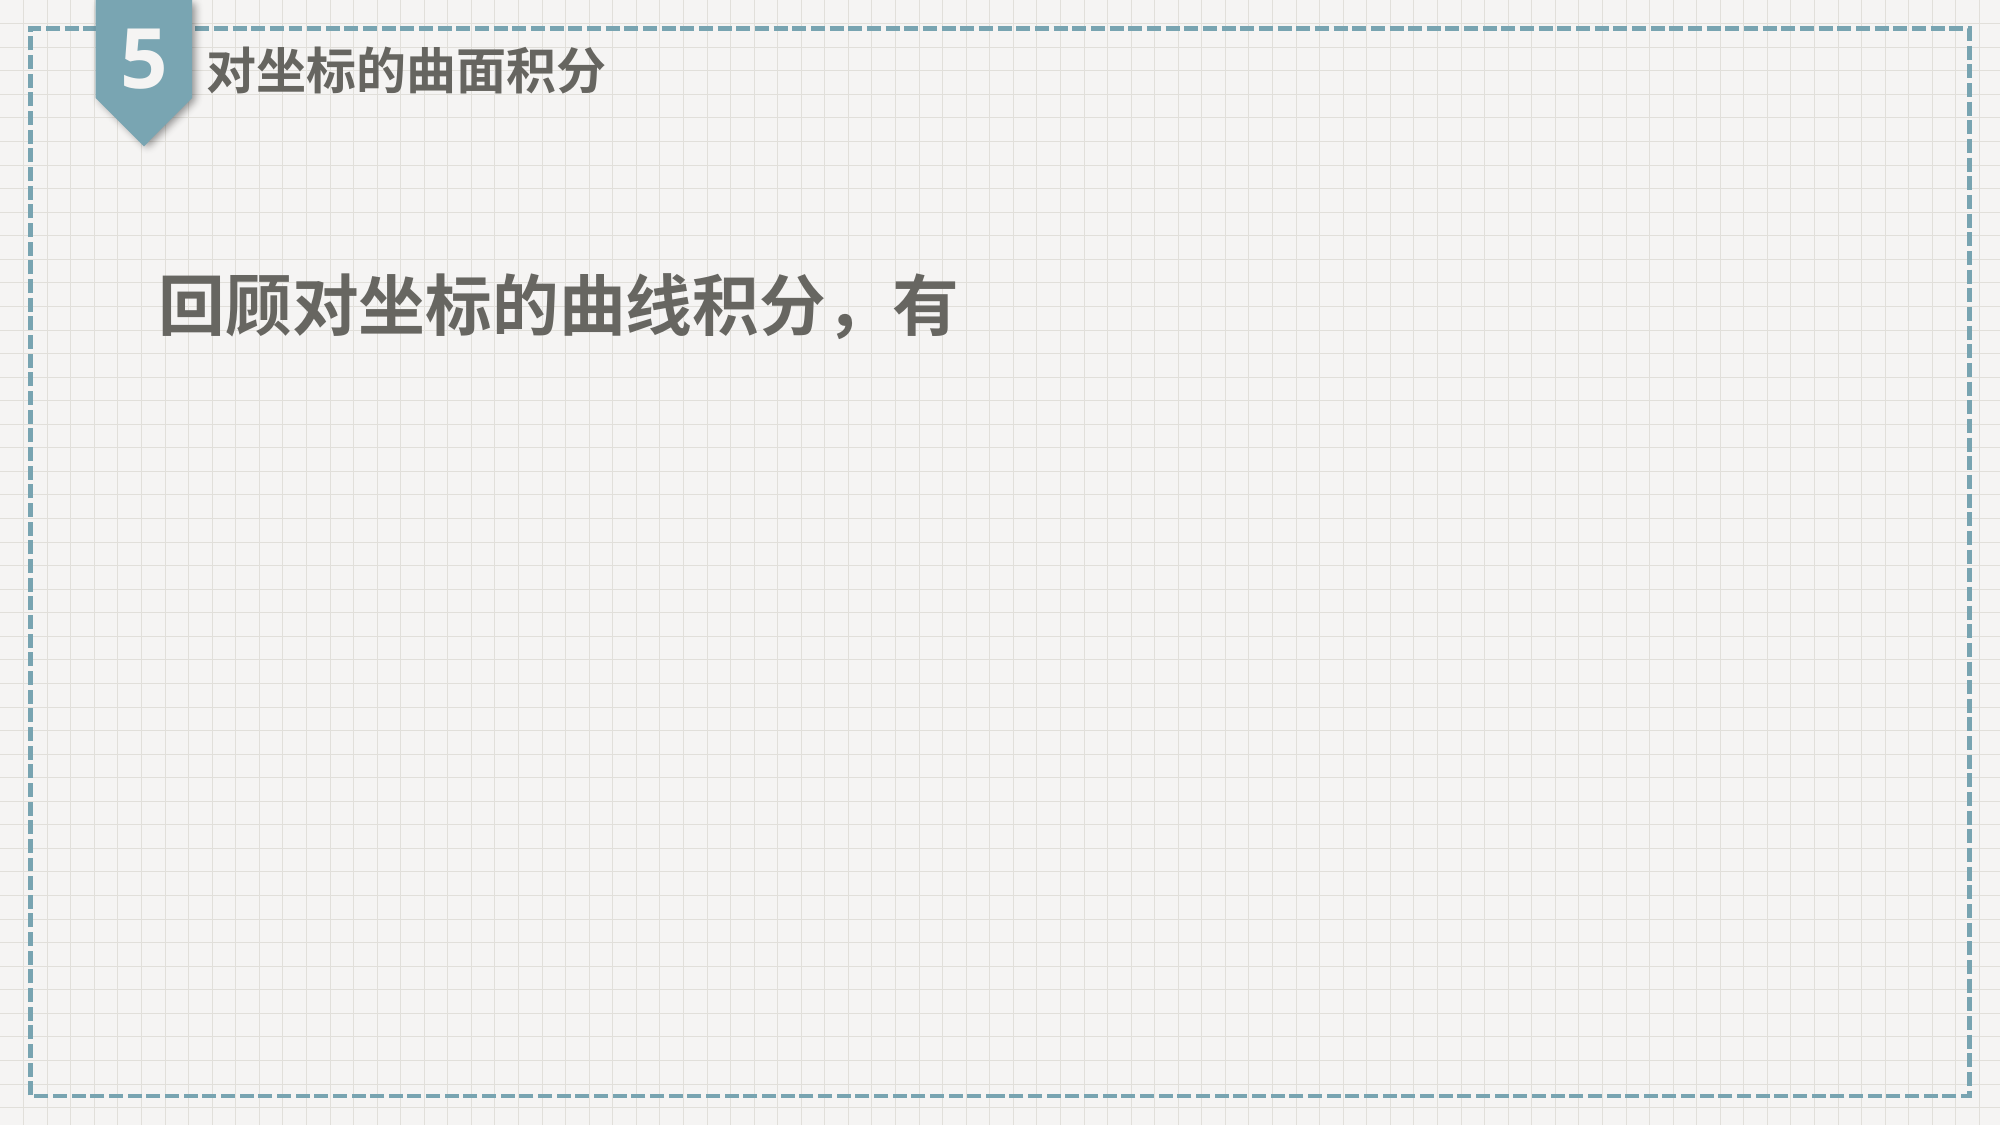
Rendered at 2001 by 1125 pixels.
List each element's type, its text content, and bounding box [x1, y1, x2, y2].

list 5 [95, 0, 193, 123]
list 对坐标的曲面积分 [192, 35, 883, 112]
